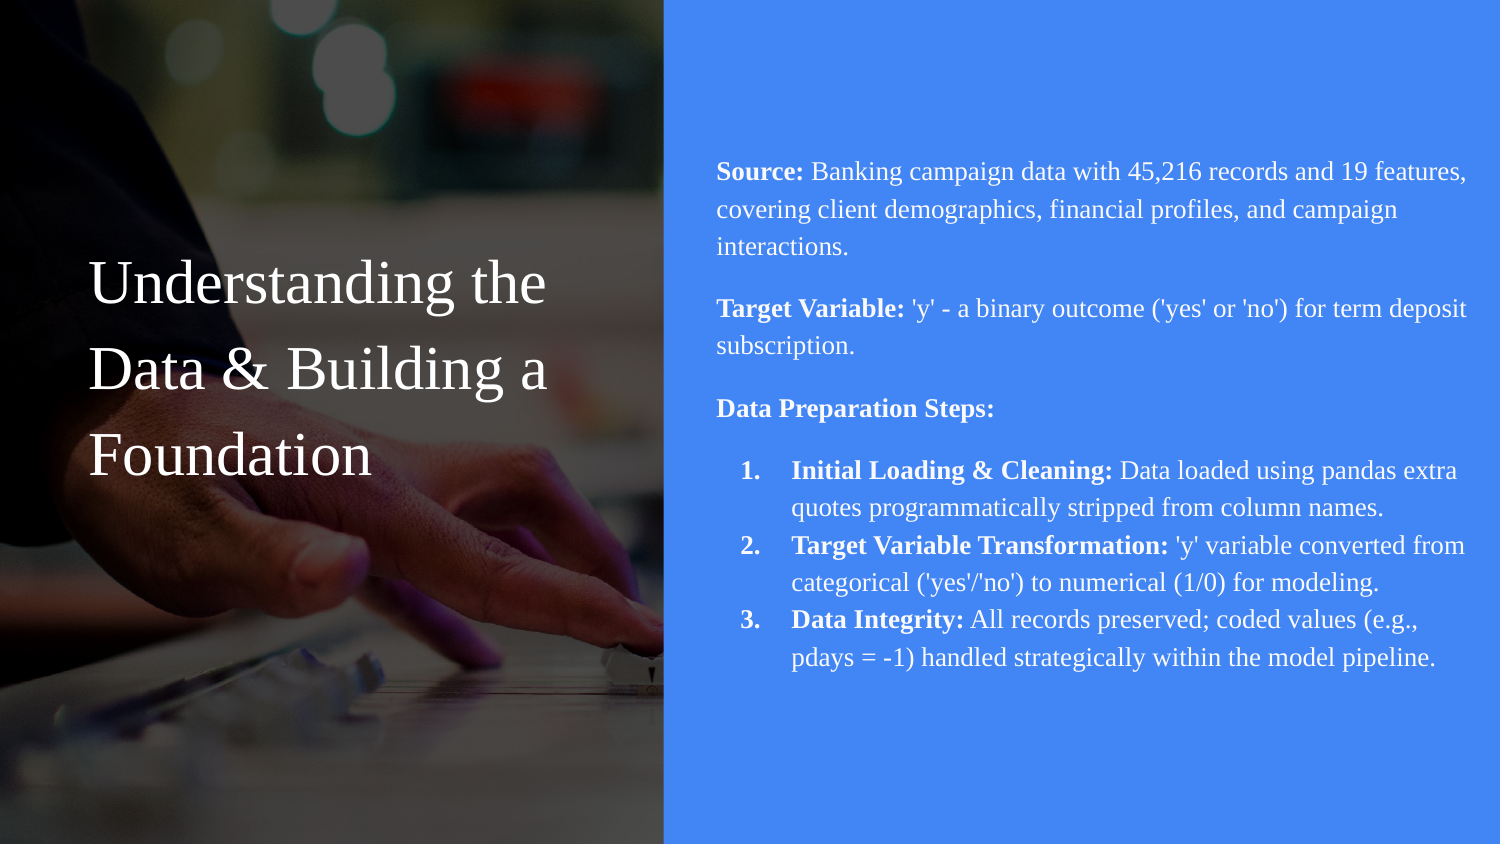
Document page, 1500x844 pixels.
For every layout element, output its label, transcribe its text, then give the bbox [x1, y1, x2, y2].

picture [0, 0, 664, 844]
title Source: Banking campaign data with 45,216 records and 19 features, covering client demographics, financial profiles, and campaign interactions. Target Variable: 'y' - a binary outcome ('yes' or 'no') for term deposit subscription. Data Preparation Steps: Initial Loading & Cleaning: Data loaded using pandas extra quotes programmatically stripped from column names. Target Variable Transformation: 'y' variable converted from categorical ('yes'/'no') to numerical (1/0) for modeling. Data Integrity: All records preserved; coded values (e.g., pdays = -1) handled strategically within the model pipeline. [701, 71, 1489, 812]
